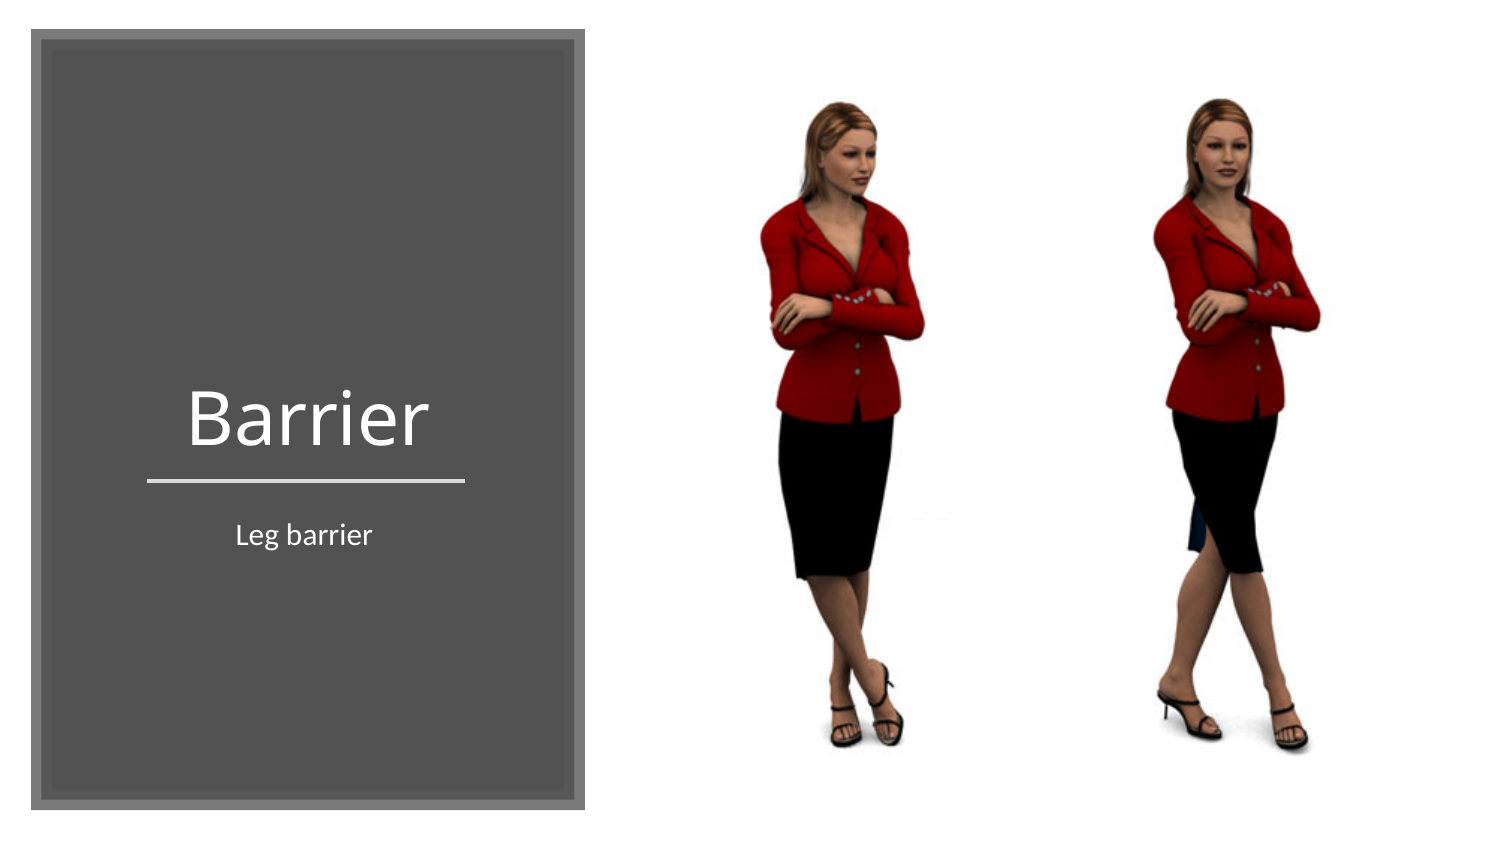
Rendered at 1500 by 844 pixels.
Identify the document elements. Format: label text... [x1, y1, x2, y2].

list Leg barrier [82, 513, 533, 701]
title Barrier [82, 112, 533, 468]
text_box [40, 38, 575, 801]
picture [686, 60, 1389, 785]
